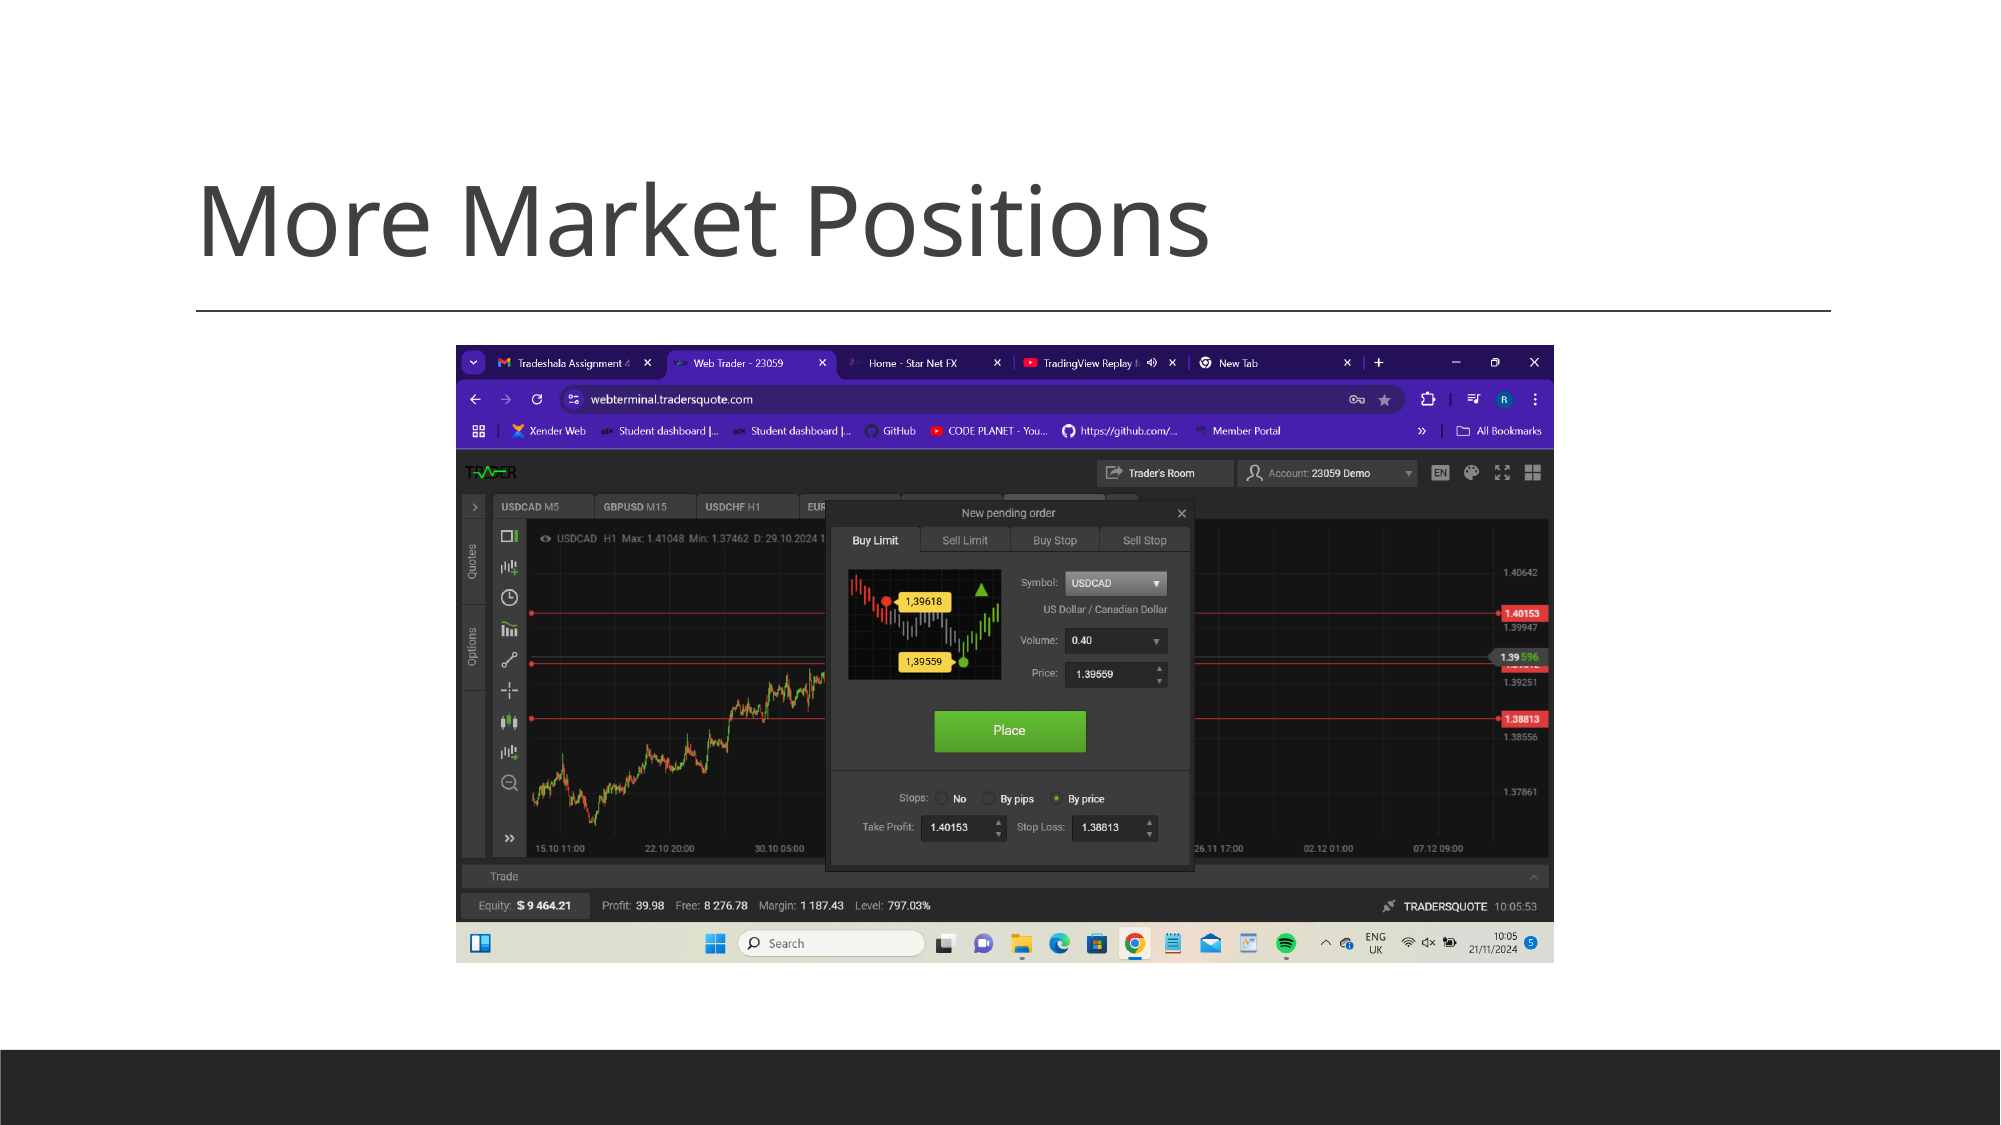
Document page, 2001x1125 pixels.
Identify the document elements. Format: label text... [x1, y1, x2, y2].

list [455, 345, 1554, 964]
title More Market Positions [180, 47, 1830, 285]
